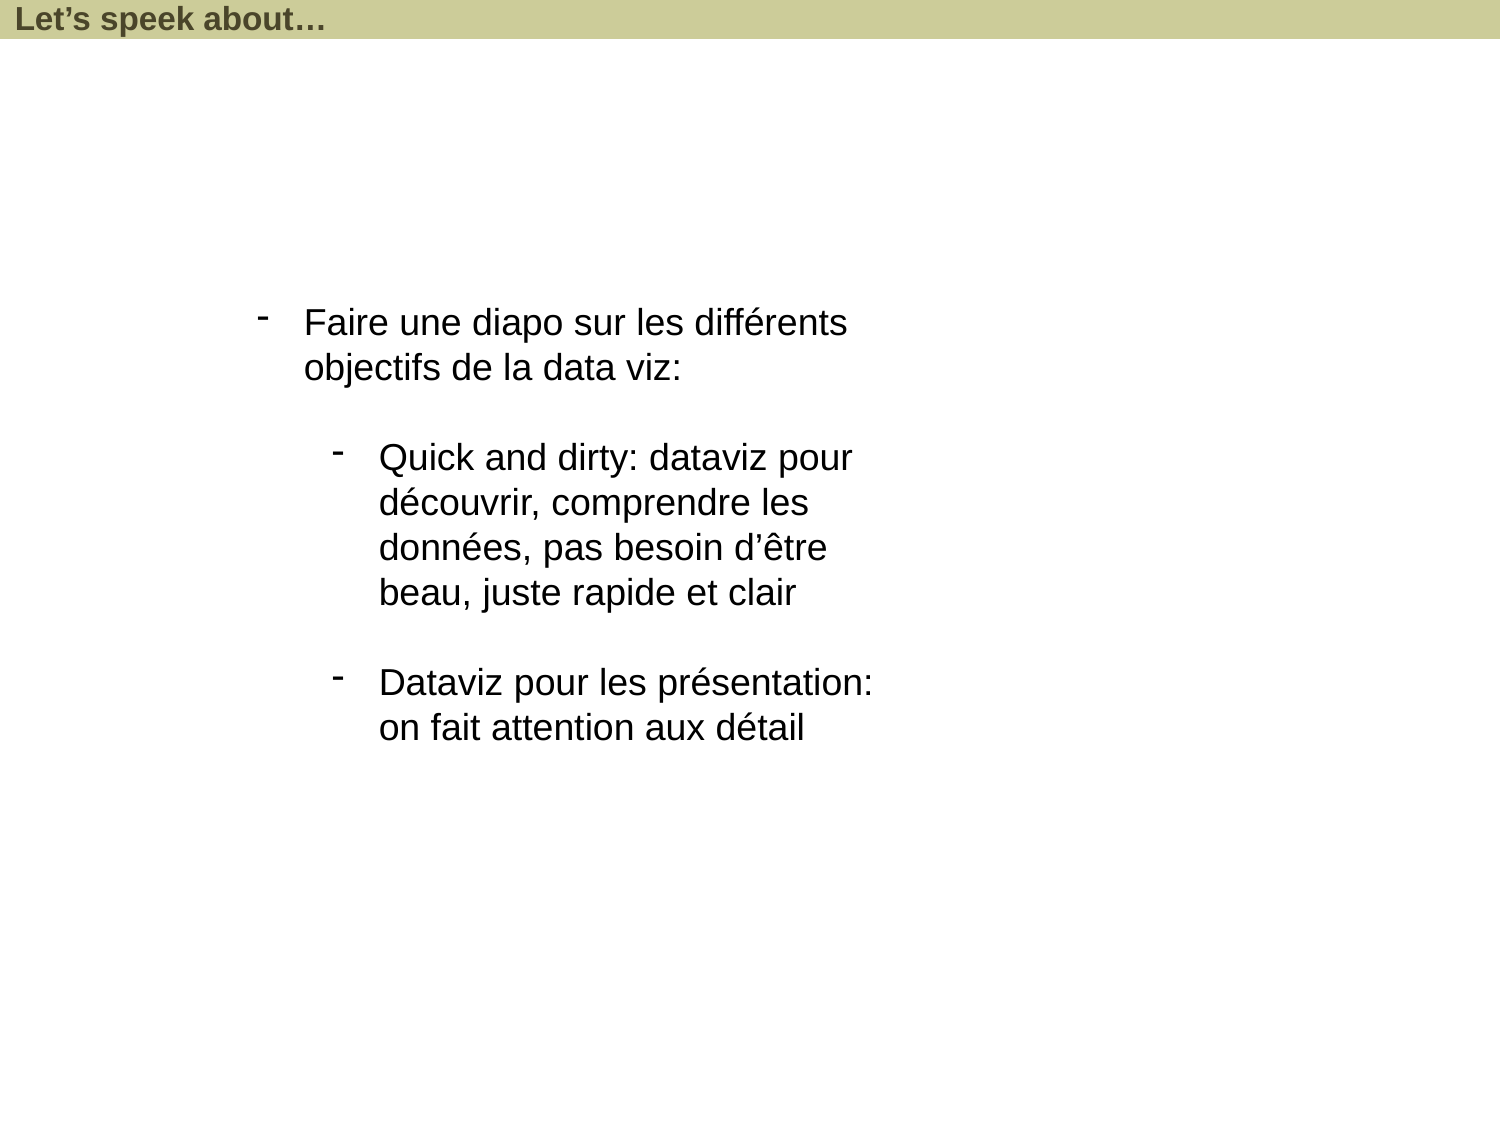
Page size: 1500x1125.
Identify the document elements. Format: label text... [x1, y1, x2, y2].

text_box Faire une diapo sur les différents objectifs de la data viz: Quick and dirty: dataviz pour découvrir, comprendre les données, pas besoin d’être beau, juste rapide et clair Dataviz pour les présentation: on fait attention aux détail [242, 290, 928, 801]
text_box Let’s speek about… [0, 0, 1353, 45]
